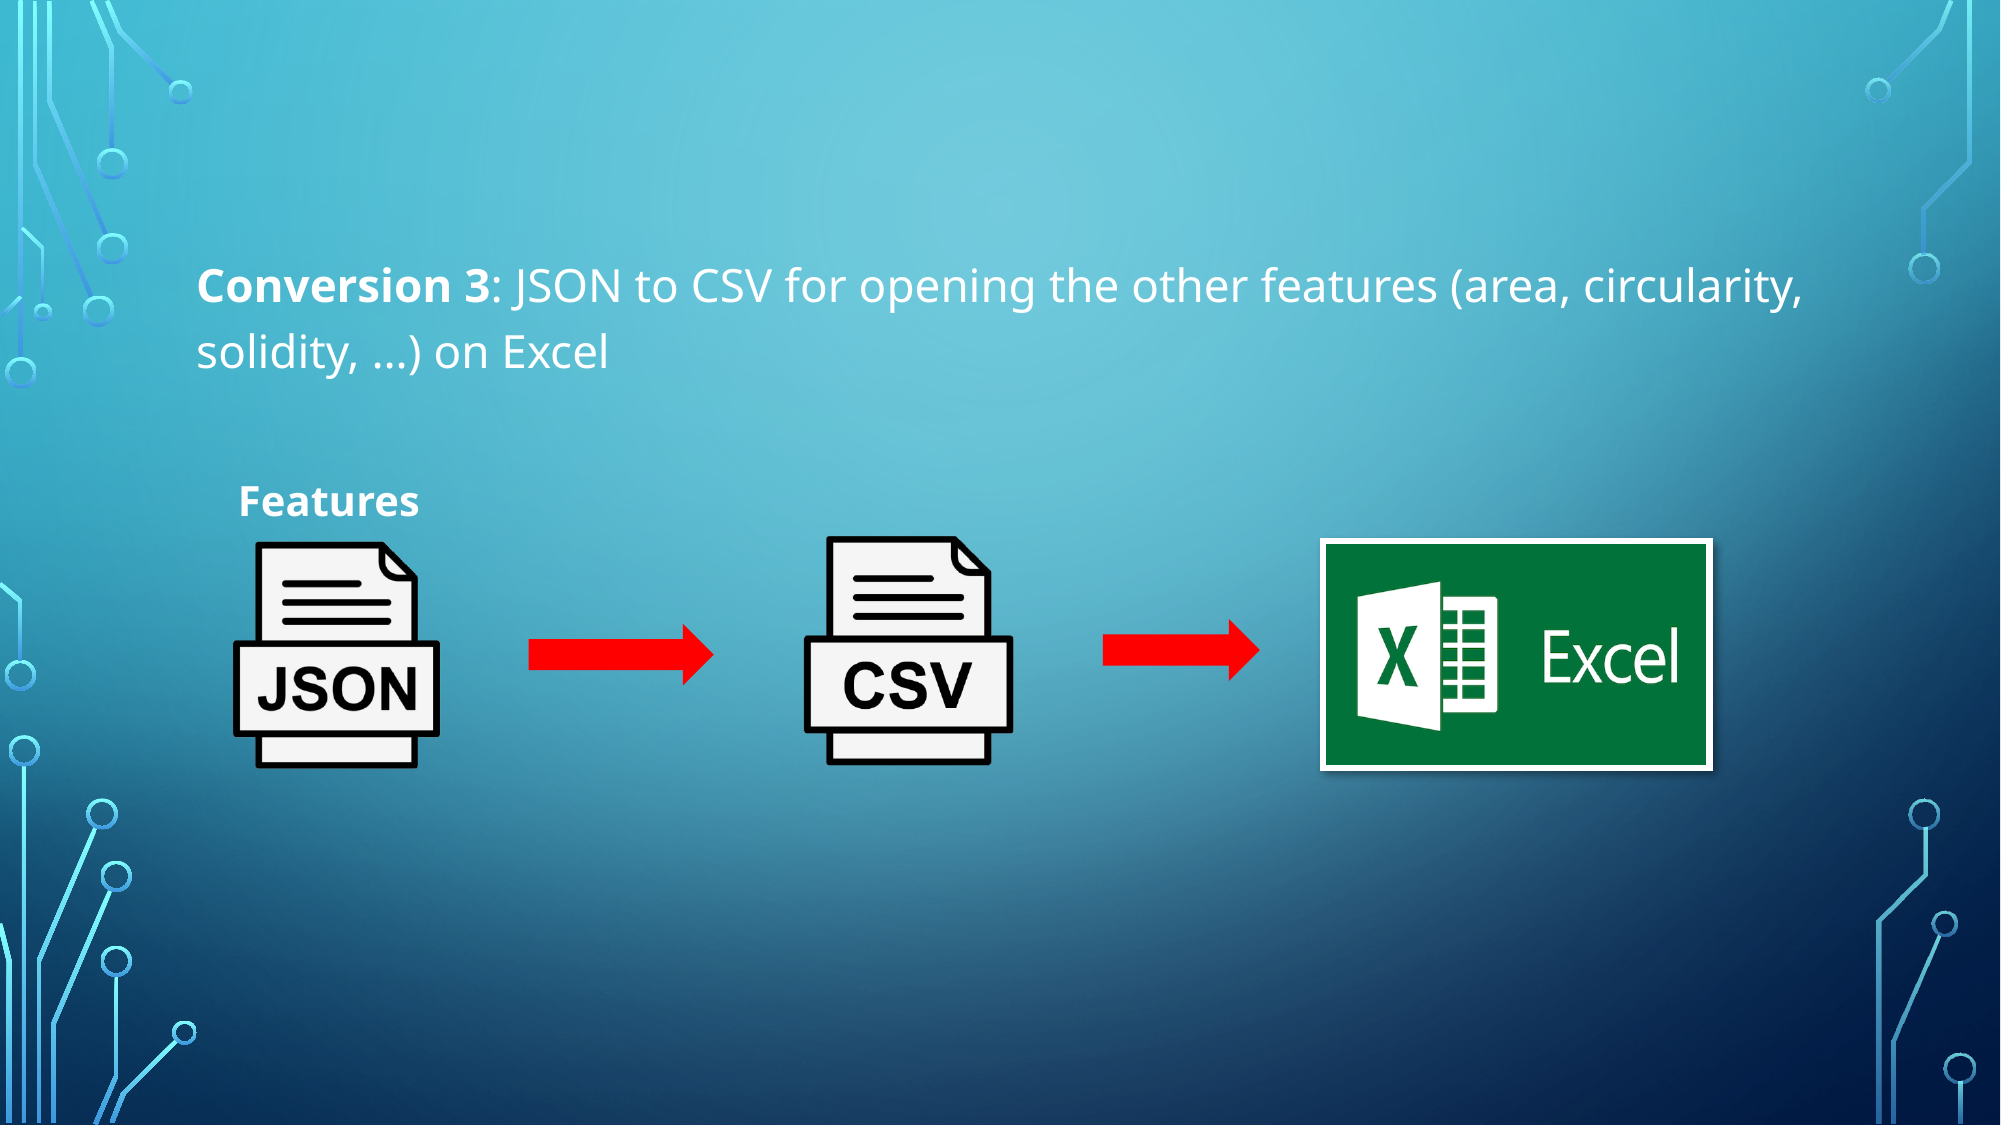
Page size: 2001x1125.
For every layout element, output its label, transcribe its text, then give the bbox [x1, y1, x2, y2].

picture [1325, 544, 1707, 766]
list Conversion 3: JSON to CSV for opening the other features (area, circularity, solidity, …) on Excel [181, 238, 1834, 404]
text_box [1101, 617, 1261, 683]
text_box [527, 622, 715, 687]
text_box Features [223, 467, 435, 499]
picture [180, 499, 491, 810]
picture [751, 493, 1065, 807]
